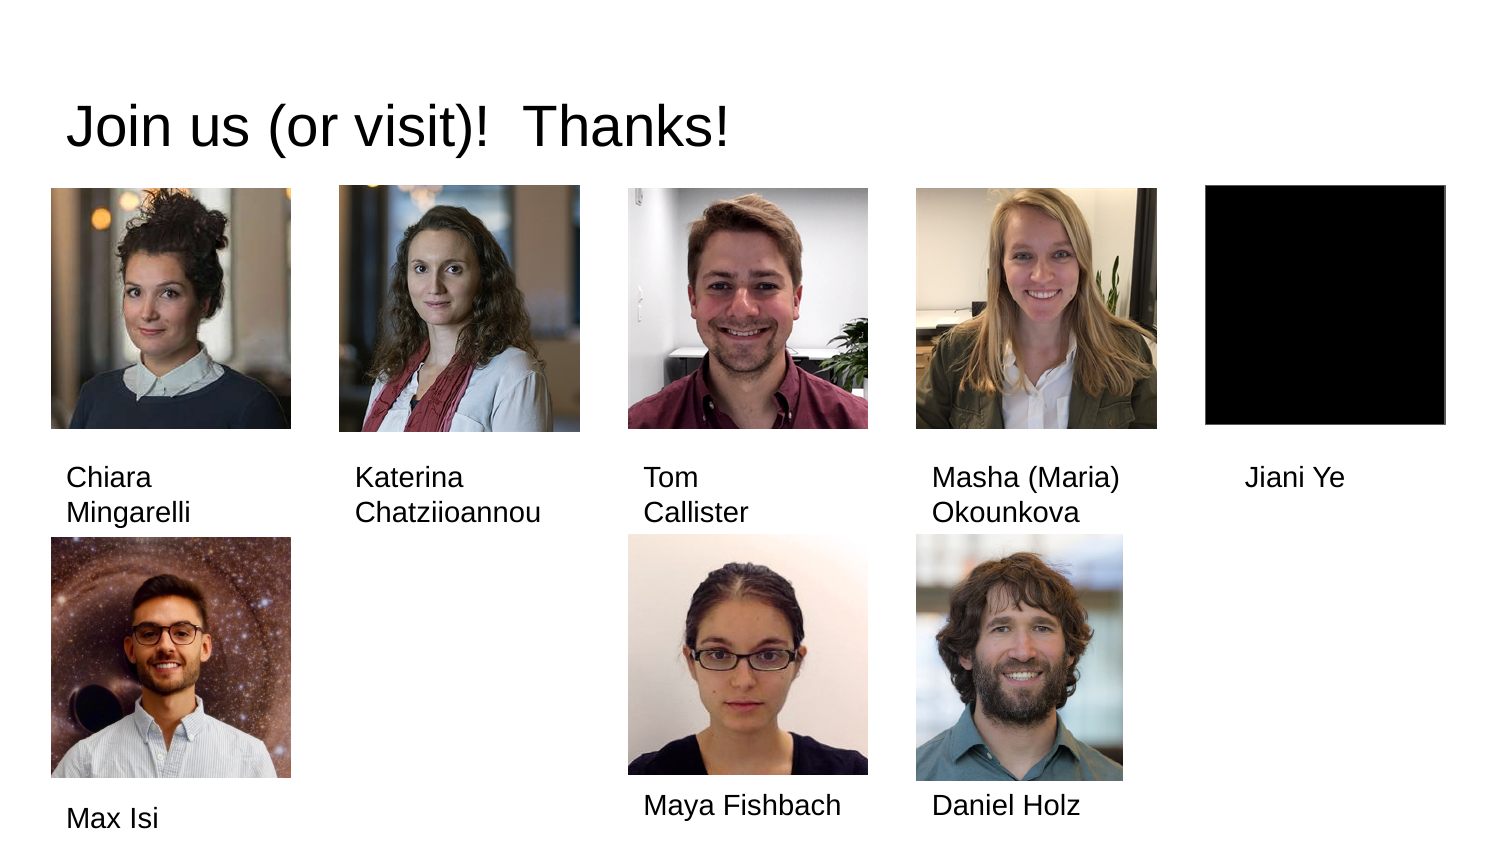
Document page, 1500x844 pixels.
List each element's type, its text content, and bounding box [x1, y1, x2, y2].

text_box Tom Callister [628, 442, 916, 567]
text_box Maya Fishbach [628, 771, 916, 844]
text_box Katerina Chatziioannou [339, 442, 628, 567]
text_box Jiani Ye [1229, 442, 1500, 567]
text_box Masha (Maria) Okounkova [916, 442, 1229, 567]
picture [916, 534, 1123, 781]
picture [628, 534, 868, 776]
picture [339, 185, 580, 432]
picture [50, 188, 291, 429]
picture [628, 188, 868, 429]
text_box [1205, 185, 1445, 425]
text_box Daniel Holz [916, 771, 1500, 844]
picture [916, 188, 1157, 429]
text_box Max Isi [51, 785, 291, 844]
title Join us (or visit)! Thanks! [51, 72, 1449, 167]
text_box Chiara Mingarelli [51, 442, 210, 536]
picture [50, 537, 291, 778]
